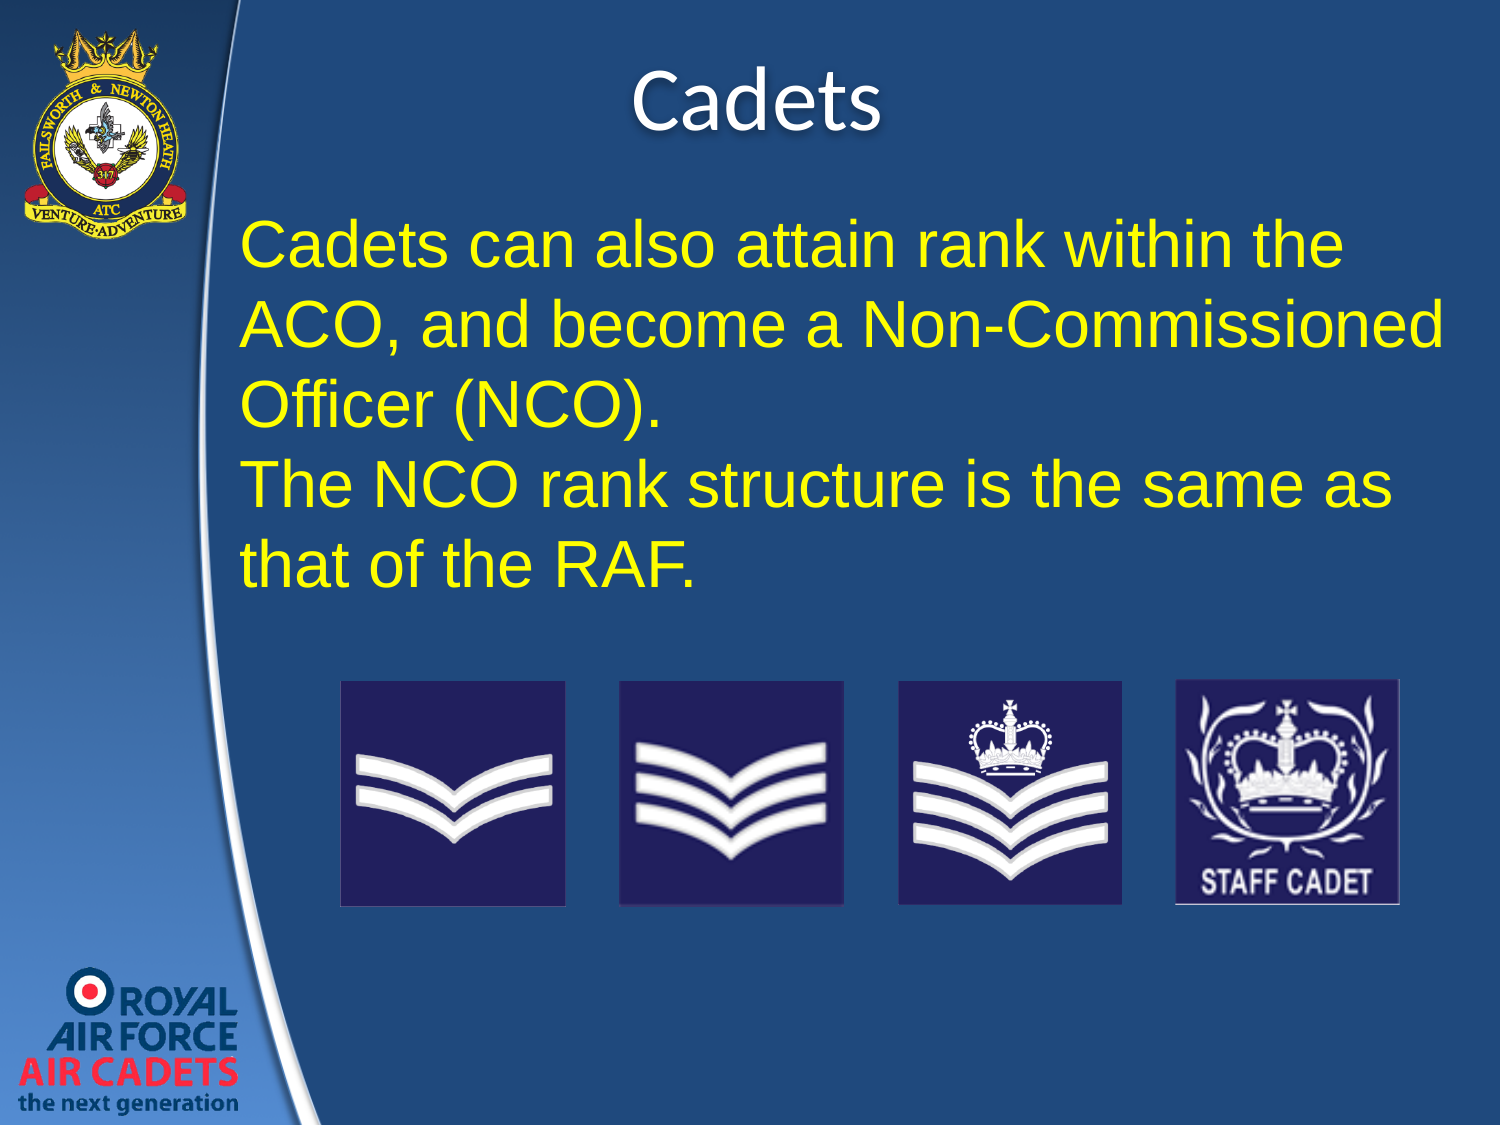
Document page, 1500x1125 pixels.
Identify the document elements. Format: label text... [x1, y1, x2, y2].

text_box Cadets can also attain rank within the ACO, and become a Non-Commissioned Officer (NCO). The NCO rank structure is the same as that of the RAF. [224, 193, 1495, 613]
picture [0, 0, 1500, 1125]
title Cadets [82, 0, 1433, 188]
